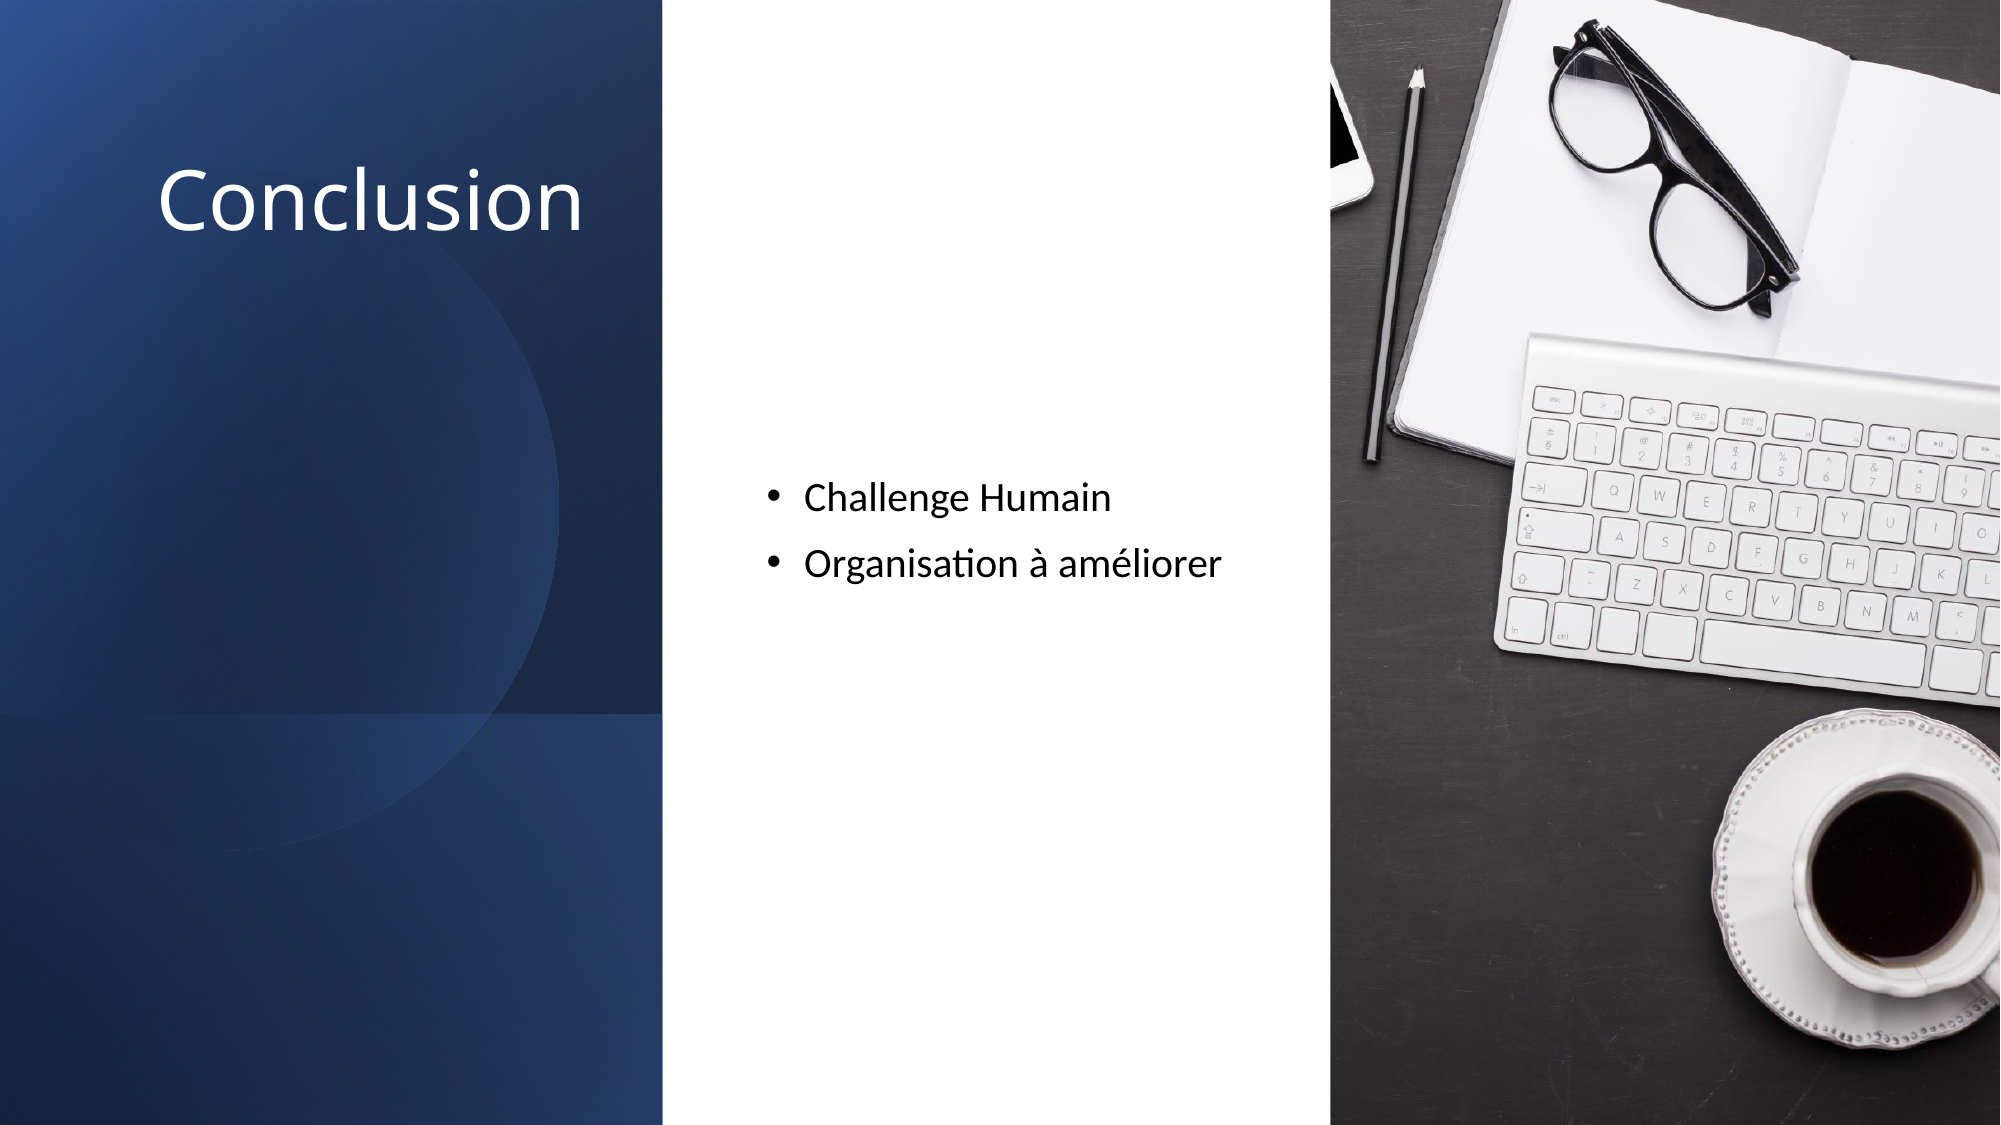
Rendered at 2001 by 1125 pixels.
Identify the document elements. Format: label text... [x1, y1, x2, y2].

picture [1330, 0, 2000, 1125]
text_box [663, 0, 1330, 1125]
text_box [0, 0, 663, 1125]
title Conclusion [76, 96, 602, 257]
list Challenge Humain Organisation à améliorer [751, 106, 1248, 1017]
